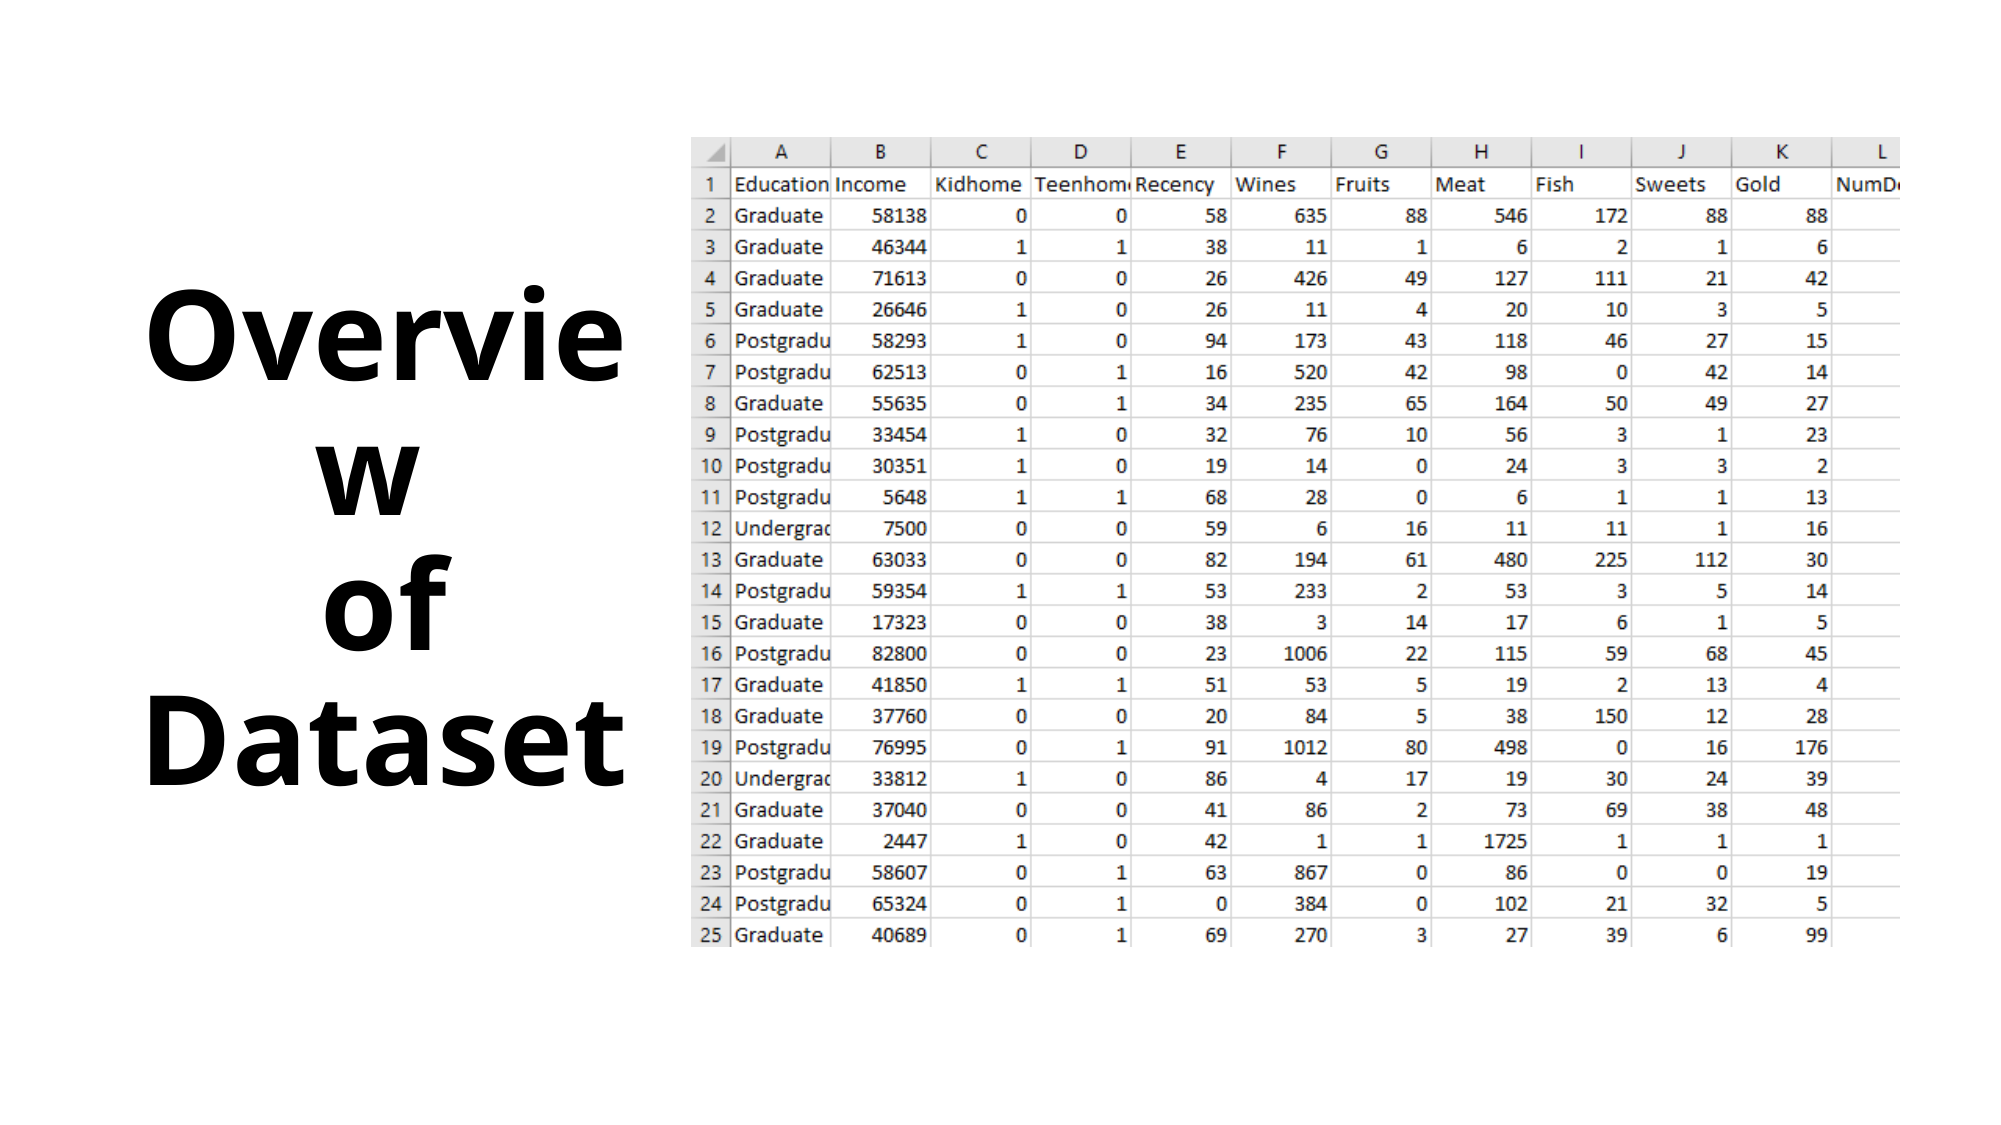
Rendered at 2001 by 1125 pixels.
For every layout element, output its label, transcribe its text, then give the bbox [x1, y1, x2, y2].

picture [691, 137, 1900, 947]
title Overview of Dataset [100, 433, 668, 651]
